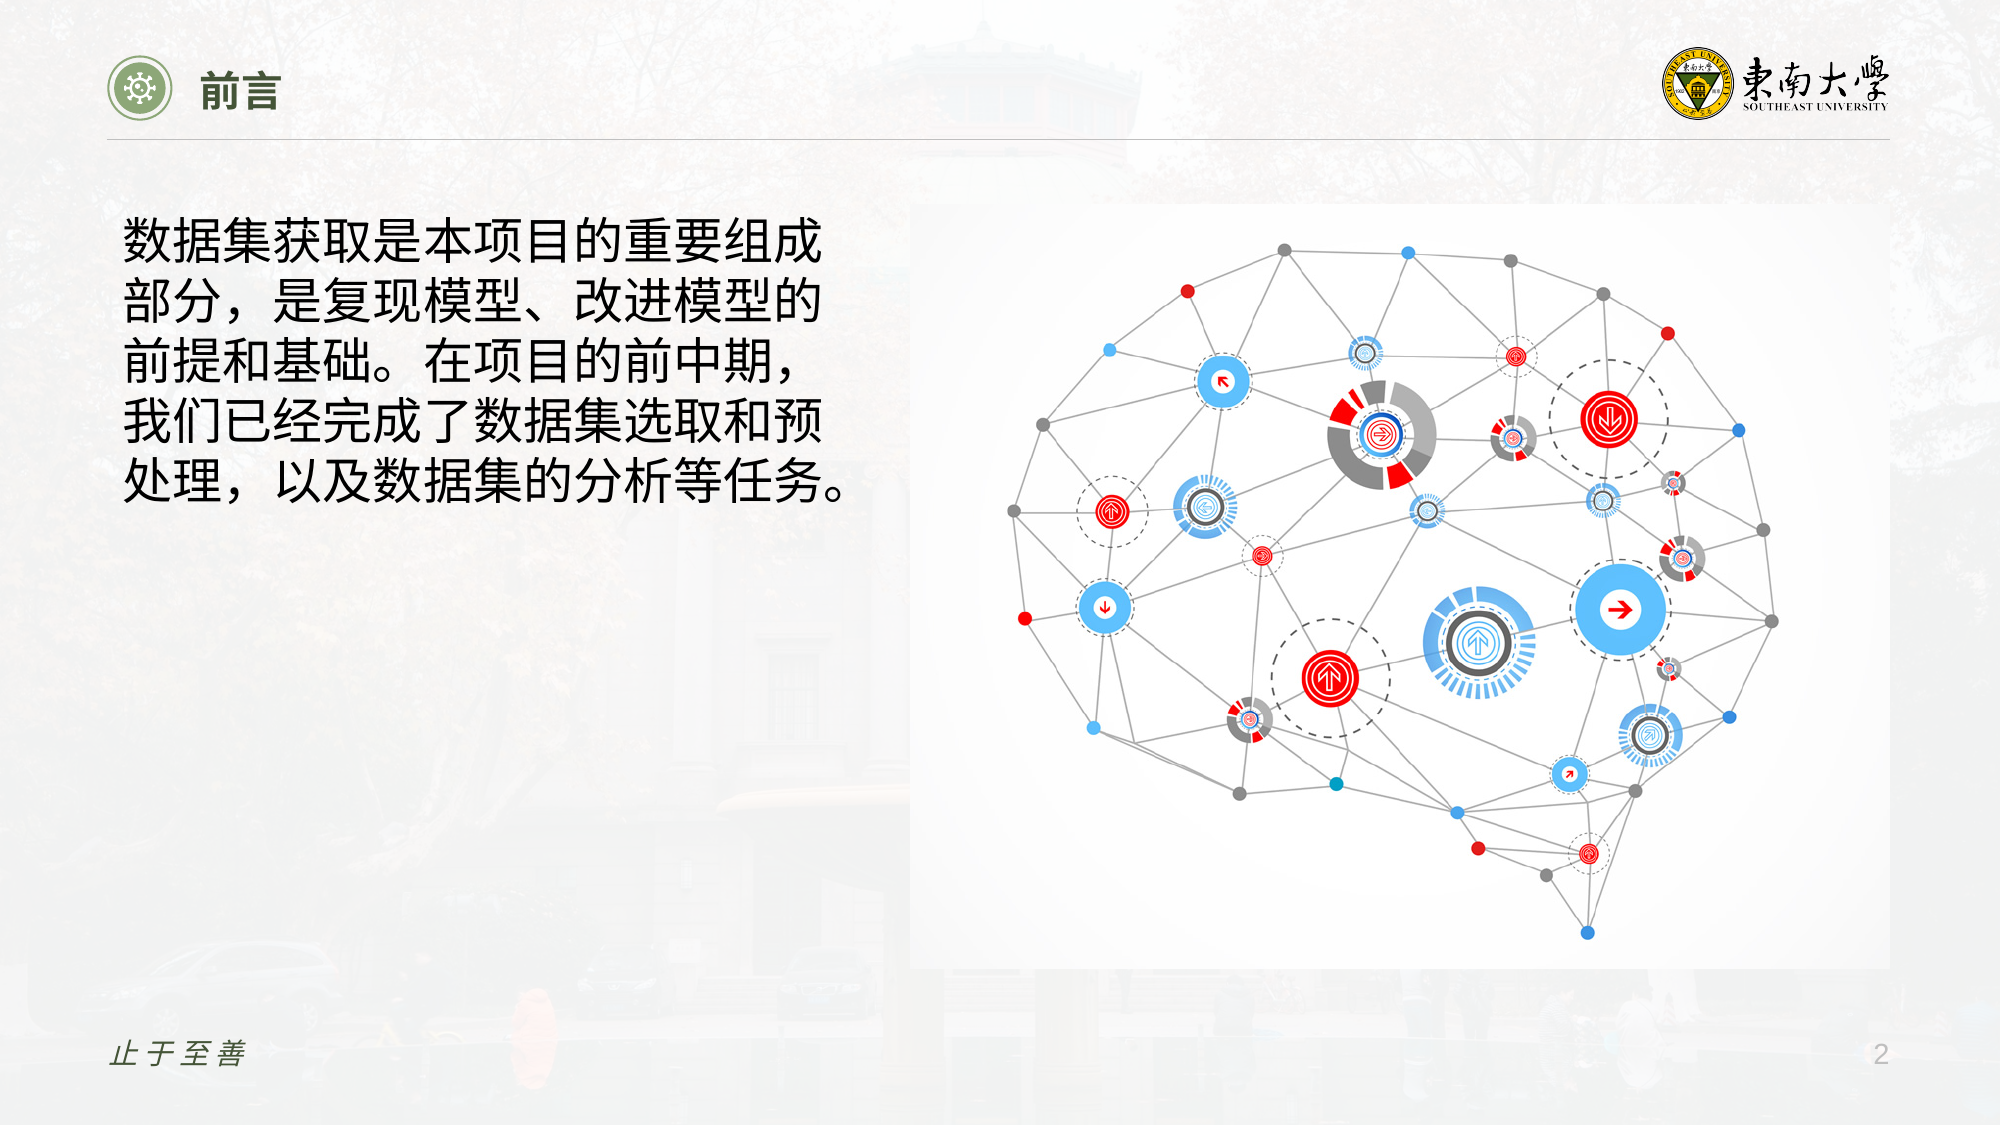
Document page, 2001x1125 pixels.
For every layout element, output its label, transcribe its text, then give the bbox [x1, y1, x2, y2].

slide_number 2 [1439, 1022, 1890, 1083]
picture [1662, 47, 1889, 120]
list 前言 [199, 56, 1663, 123]
text_box 数据集获取是本项目的重要组成部分，是复现模型、改进模型的前提和基础。在项目的前中期，我们已经完成了数据集选取和预处理，以及数据集的分析等任务。 [108, 202, 874, 518]
slide_number 止于至善 [108, 1022, 657, 1083]
picture [910, 204, 1890, 969]
